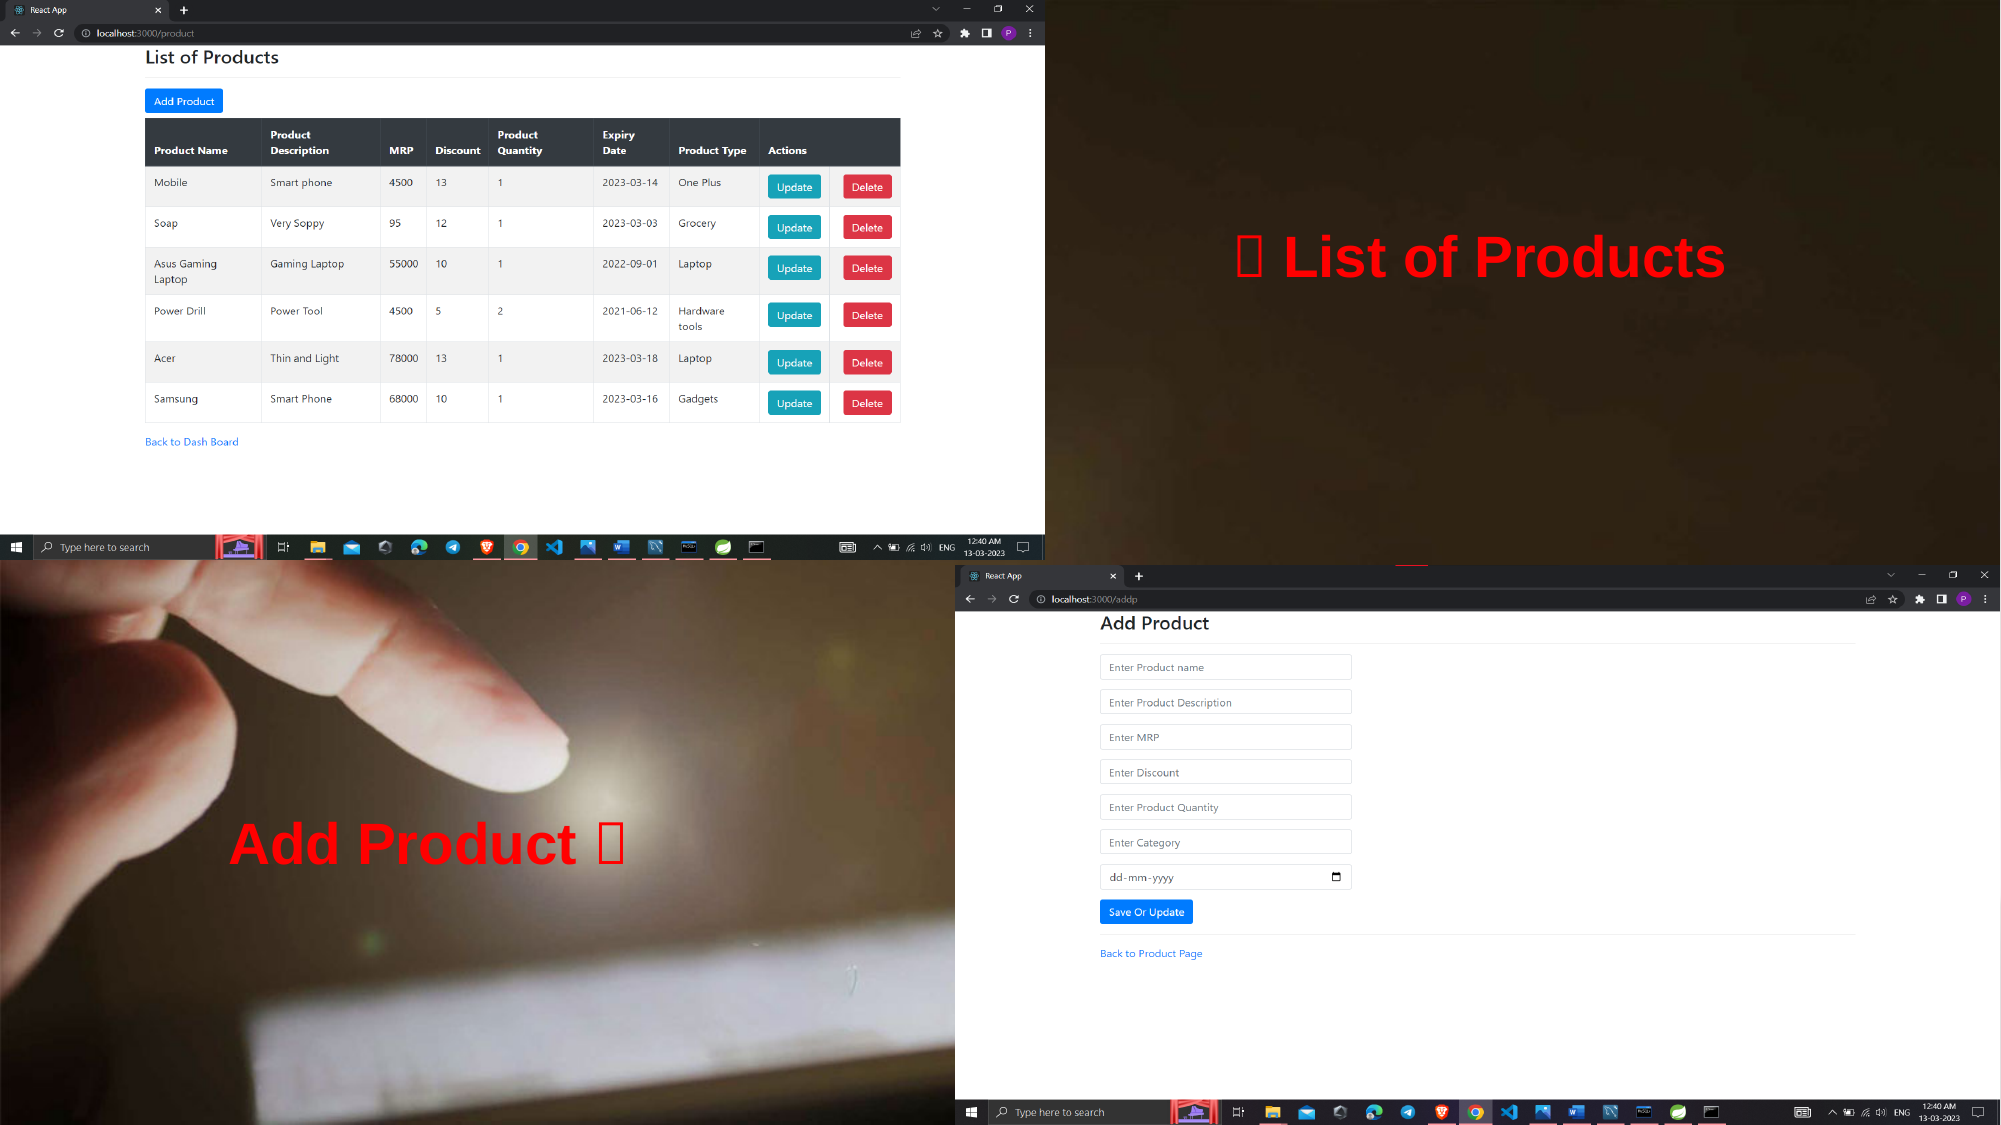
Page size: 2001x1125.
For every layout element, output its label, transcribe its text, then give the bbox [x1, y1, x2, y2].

text_box  List of Products [1217, 211, 1828, 297]
picture [0, 0, 2001, 1125]
text_box Add Product  [213, 799, 771, 884]
